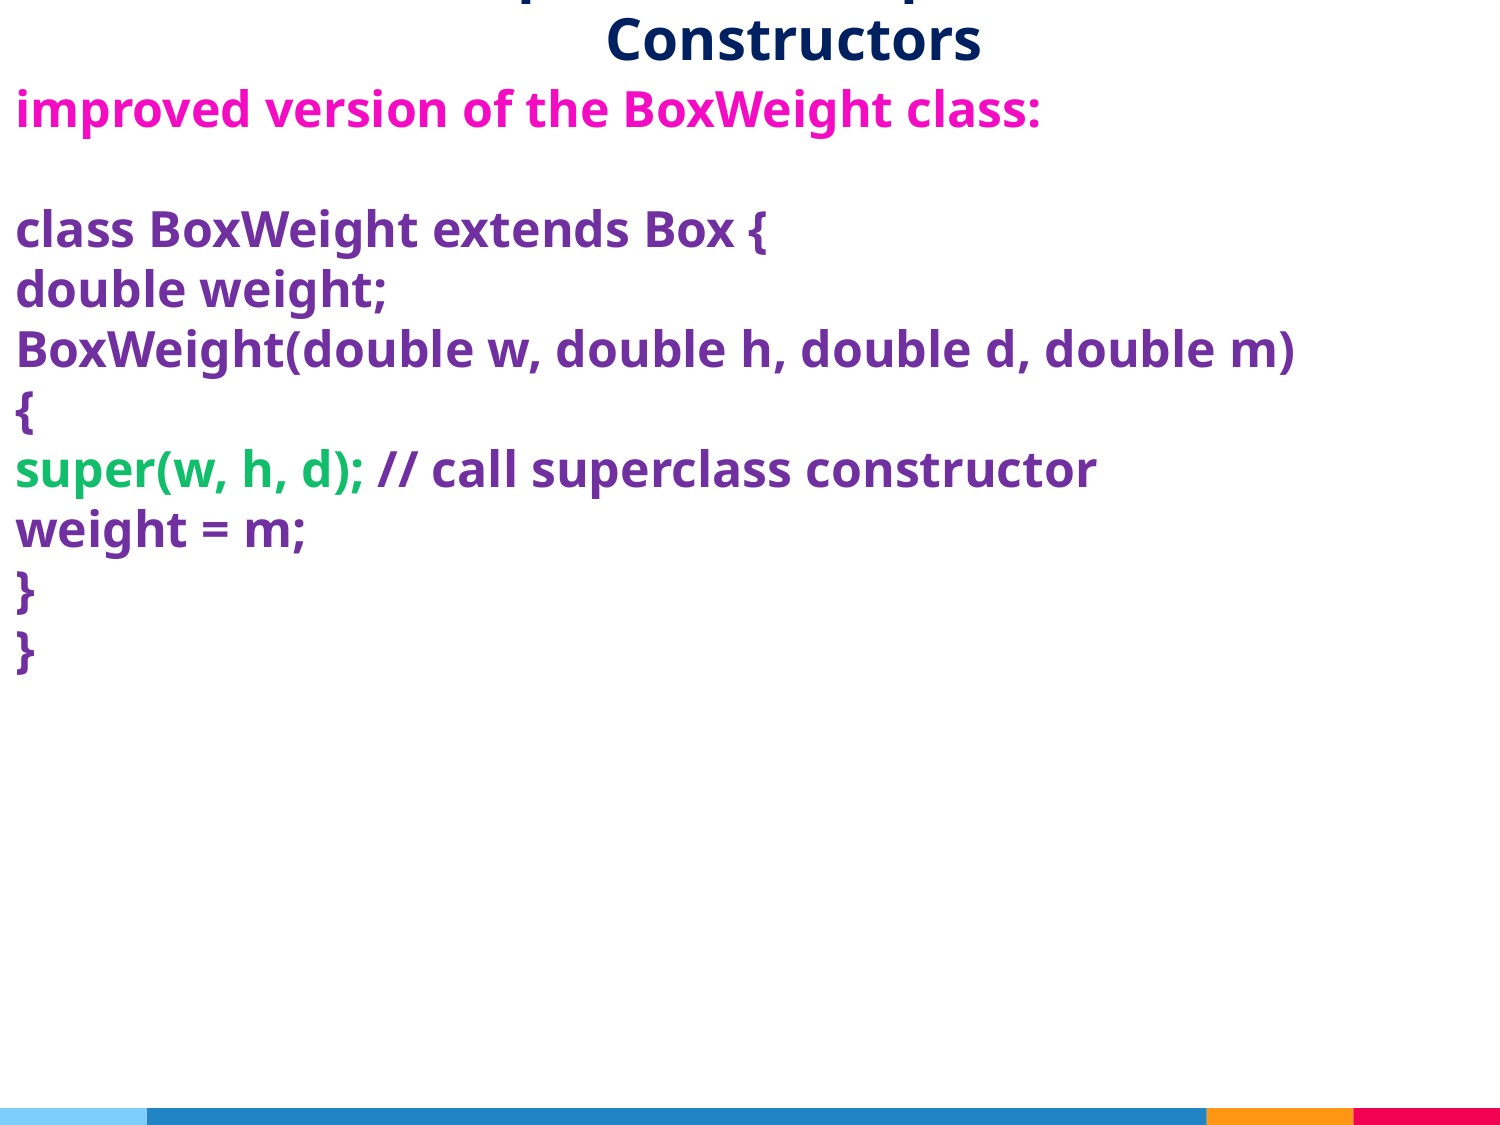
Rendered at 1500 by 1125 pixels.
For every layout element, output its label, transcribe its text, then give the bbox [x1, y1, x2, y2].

list improved version of the BoxWeight class: class BoxWeight extends Box { double weight; BoxWeight(double w, double h, double d, double m) { super(w, h, d); // call superclass constructor weight = m; } } [0, 62, 1500, 1075]
title super to Call Superclass Constructors [251, 10, 1338, 62]
